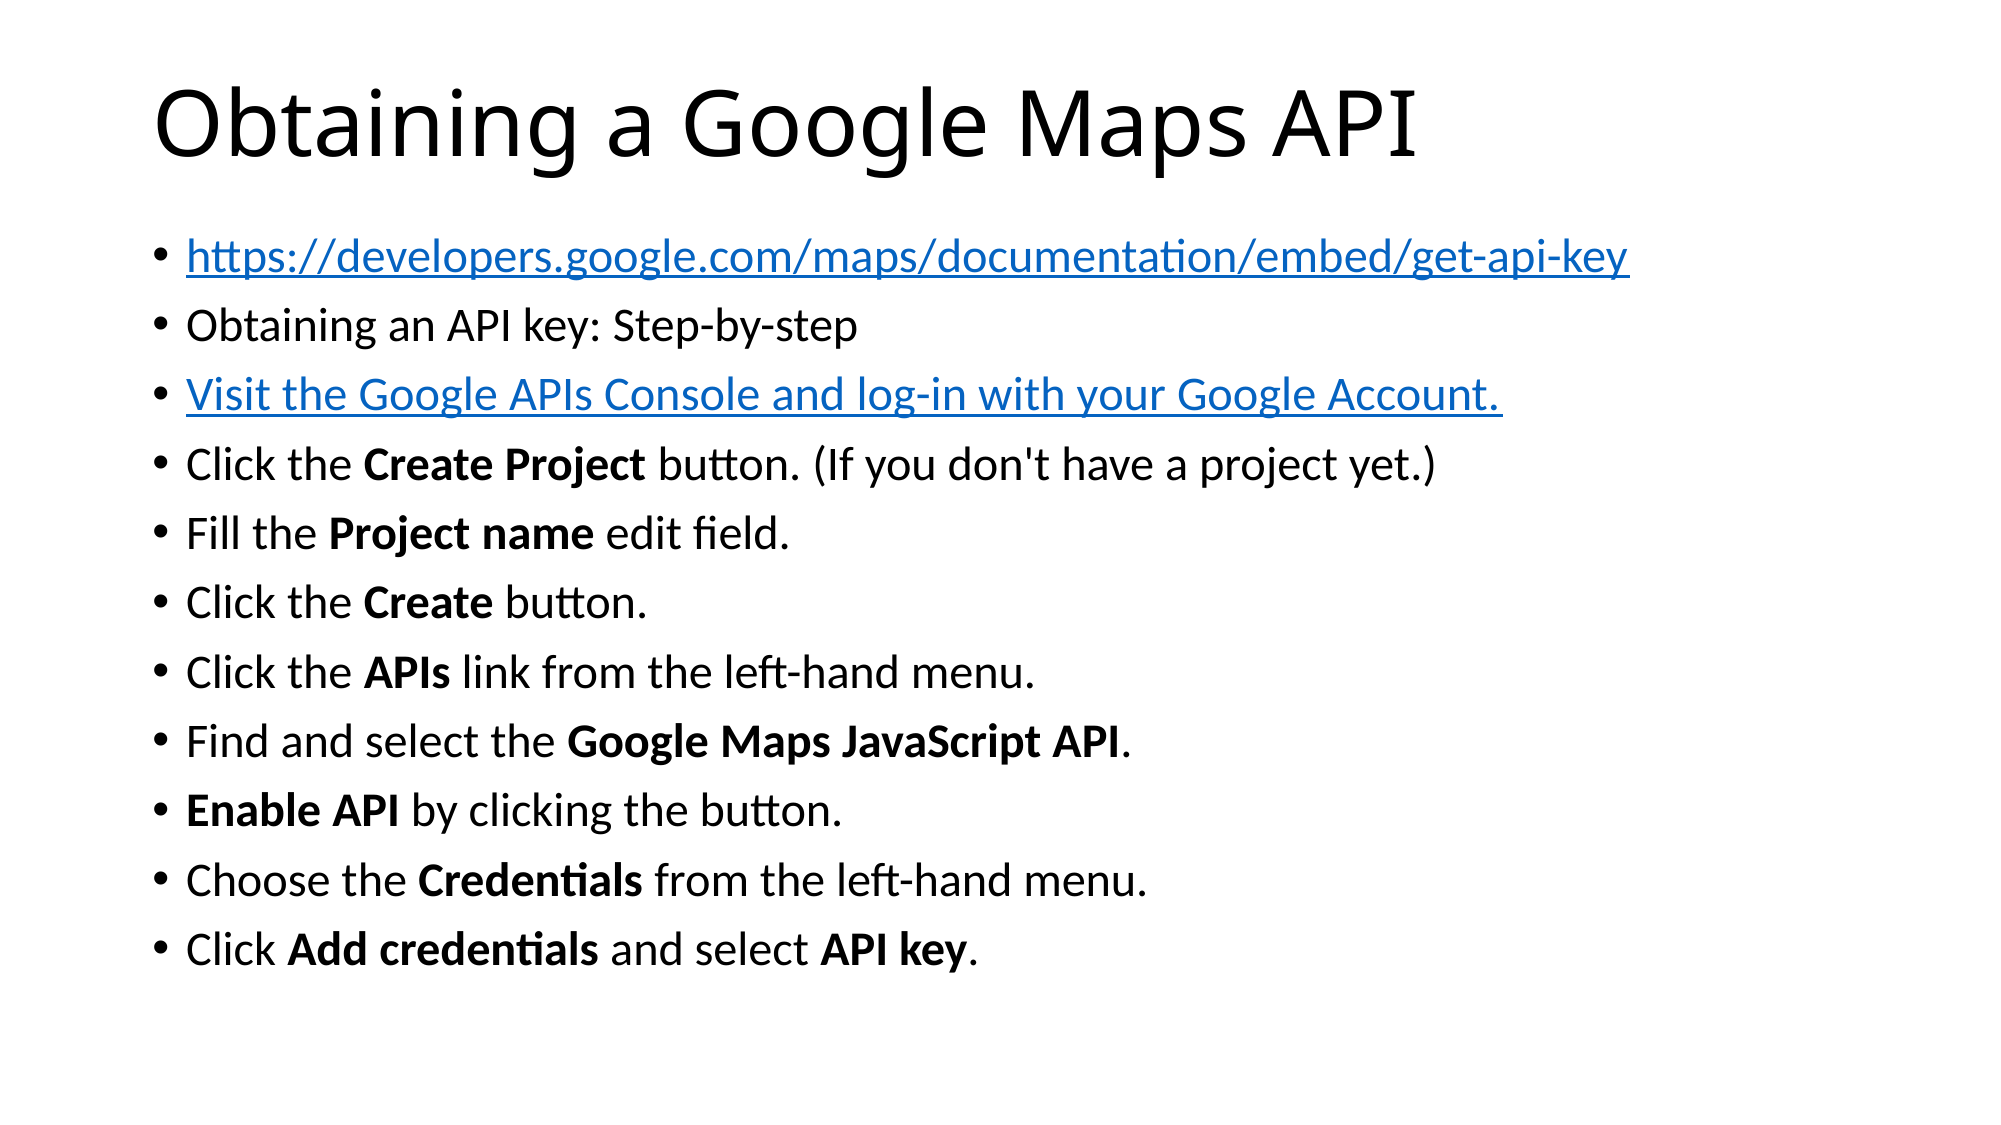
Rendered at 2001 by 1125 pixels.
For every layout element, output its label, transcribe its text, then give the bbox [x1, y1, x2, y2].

list https://developers.google.com/maps/documentation/embed/get-api-key Obtaining an API key: Step-by-step Visit the Google APIs Console and log-in with your Google Account. Click the Create Project button. (If you don't have a project yet.) Fill the Project name edit field. Click the Create button. Click the APIs link from the left-hand menu. Find and select the Google Maps JavaScript API. Enable API by clicking the button. Choose the Credentials from the left-hand menu. Click Add credentials and select API key. [137, 223, 1863, 992]
title Obtaining a Google Maps API [137, 59, 1863, 194]
